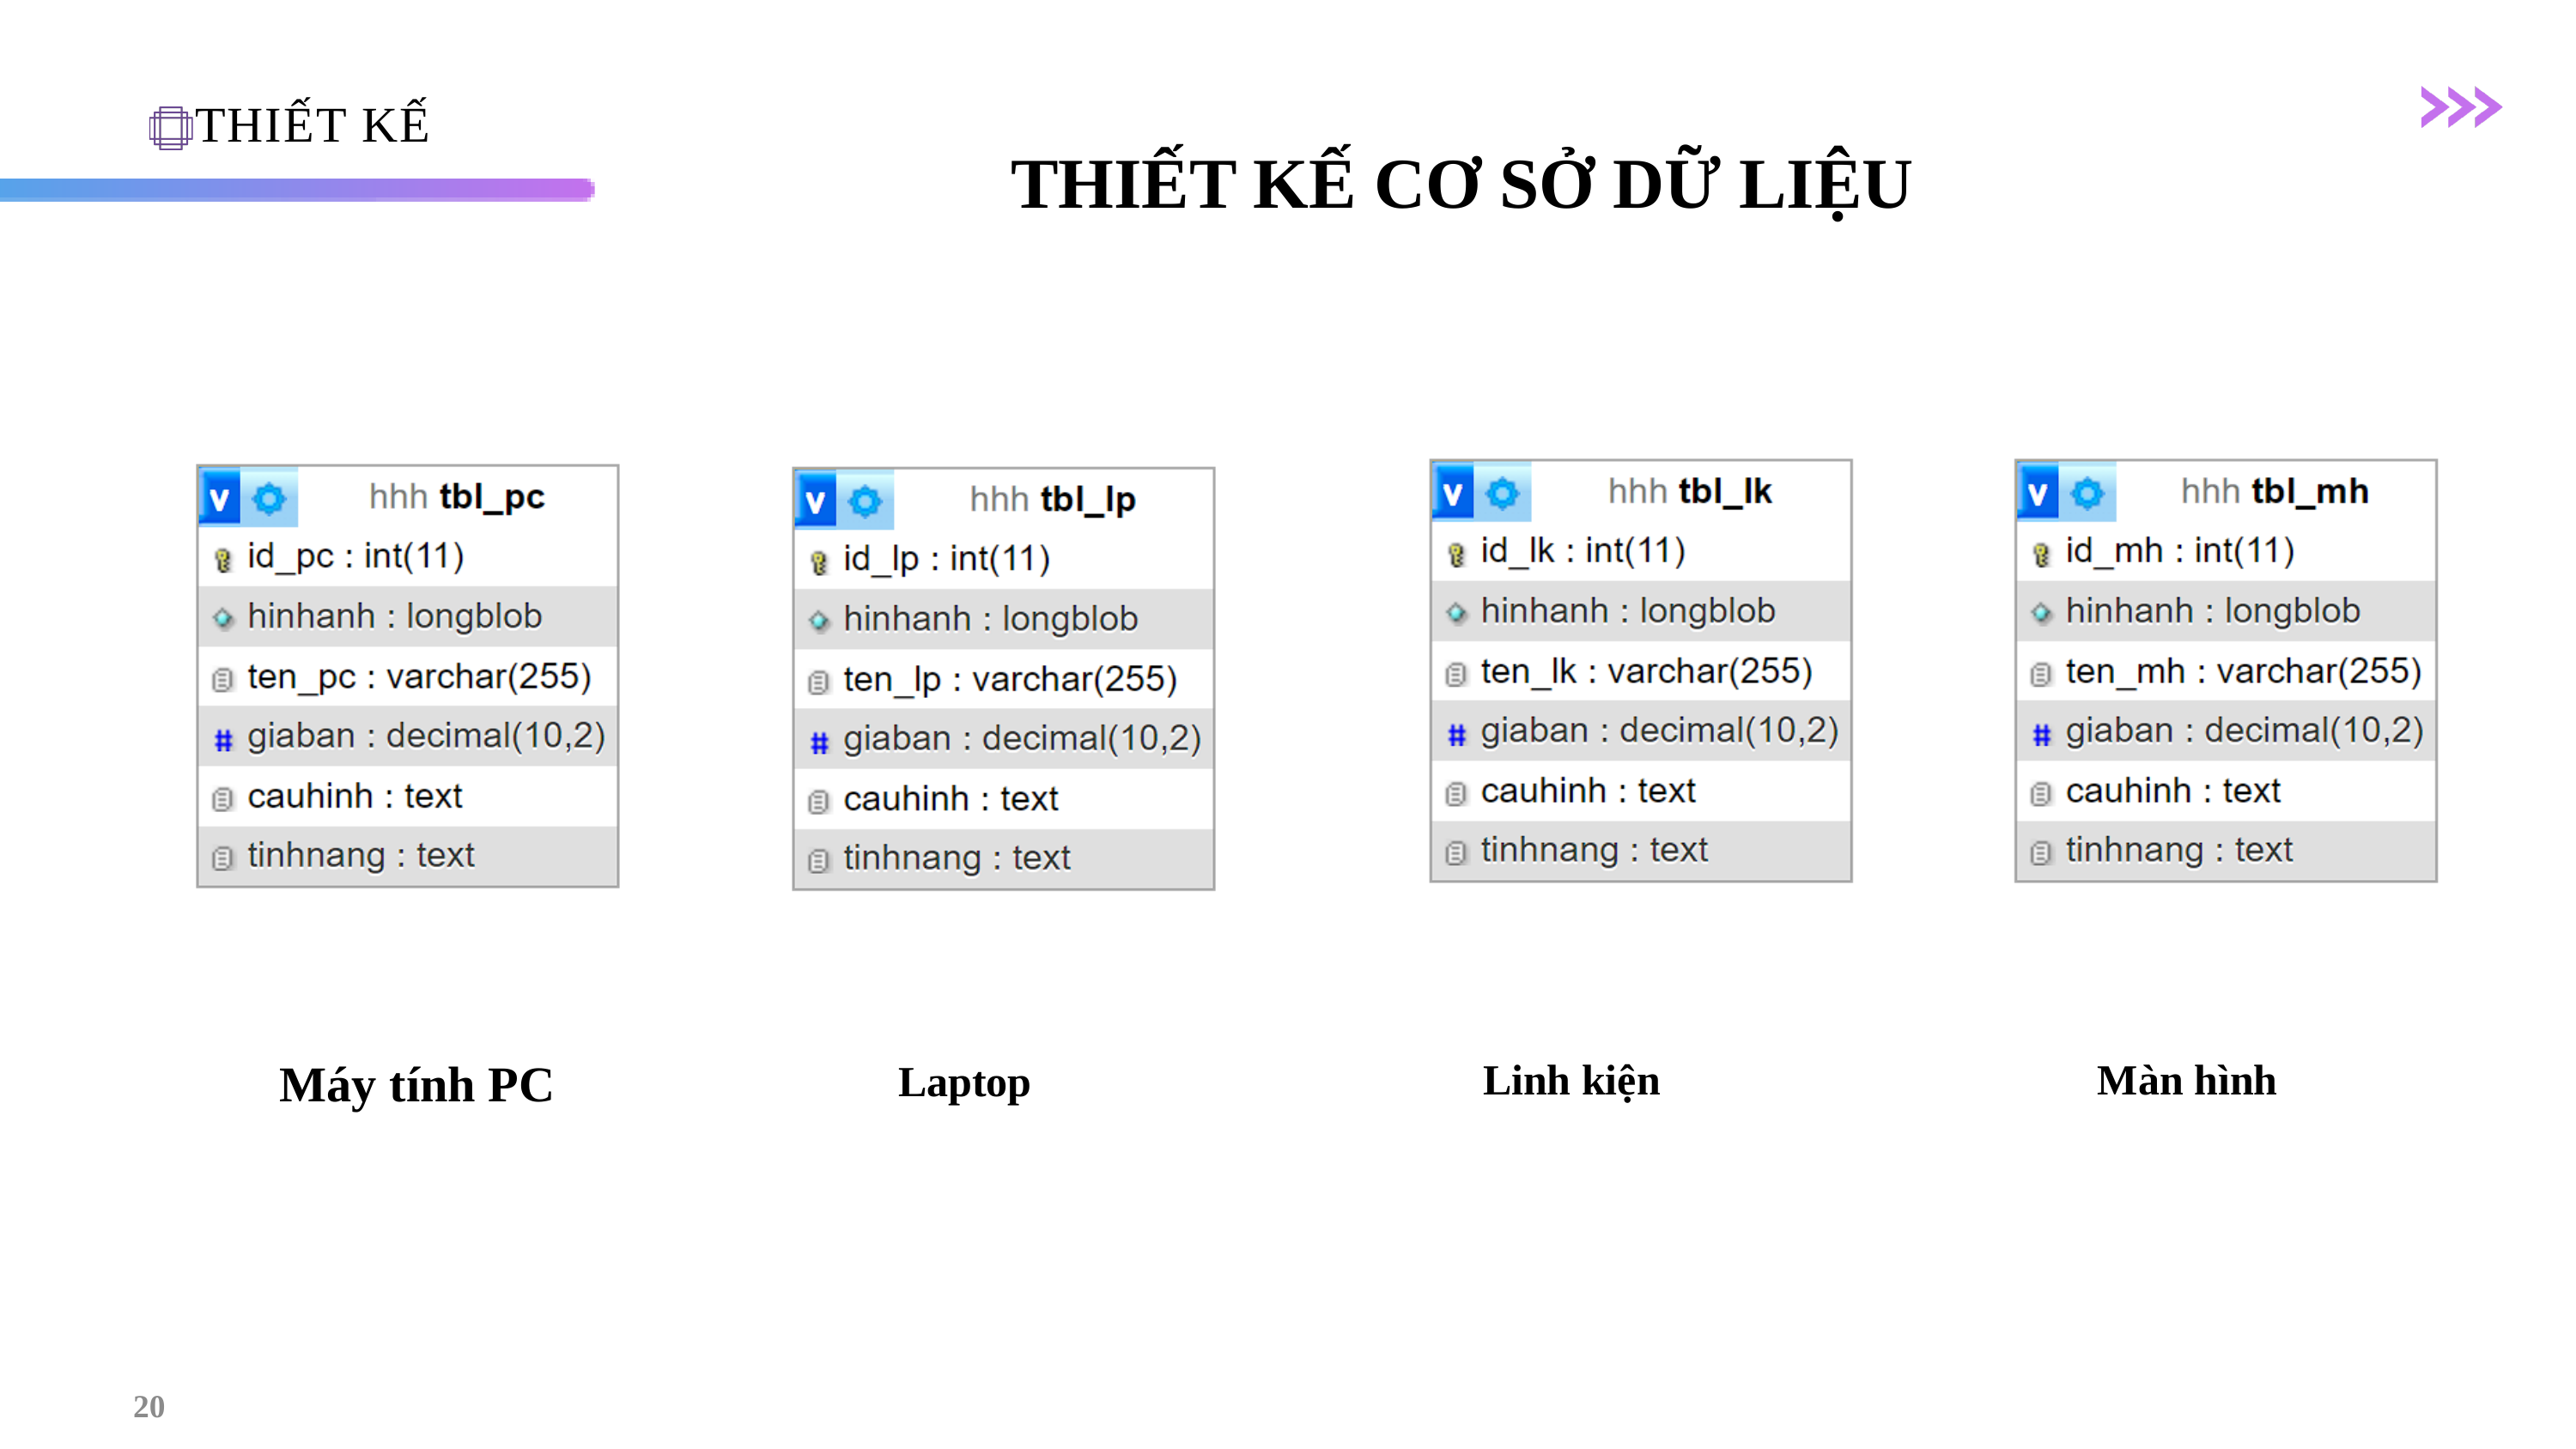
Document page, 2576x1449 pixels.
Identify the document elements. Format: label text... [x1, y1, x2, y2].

text_box [0, 179, 595, 202]
text_box THIẾT KẾ CƠ SỞ DỮ LIỆU [998, 130, 2028, 229]
text_box [149, 106, 193, 150]
text_box Màn hình [2085, 1056, 2300, 1110]
text_box THIẾT KẾ [195, 100, 635, 152]
picture [149, 403, 2490, 1046]
text_box [2421, 86, 2503, 129]
text_box 20 [0, 1379, 179, 1431]
text_box Linh kiện [1470, 1056, 1682, 1110]
text_box Laptop [855, 1056, 1074, 1113]
text_box Máy tính PC [266, 1056, 595, 1119]
